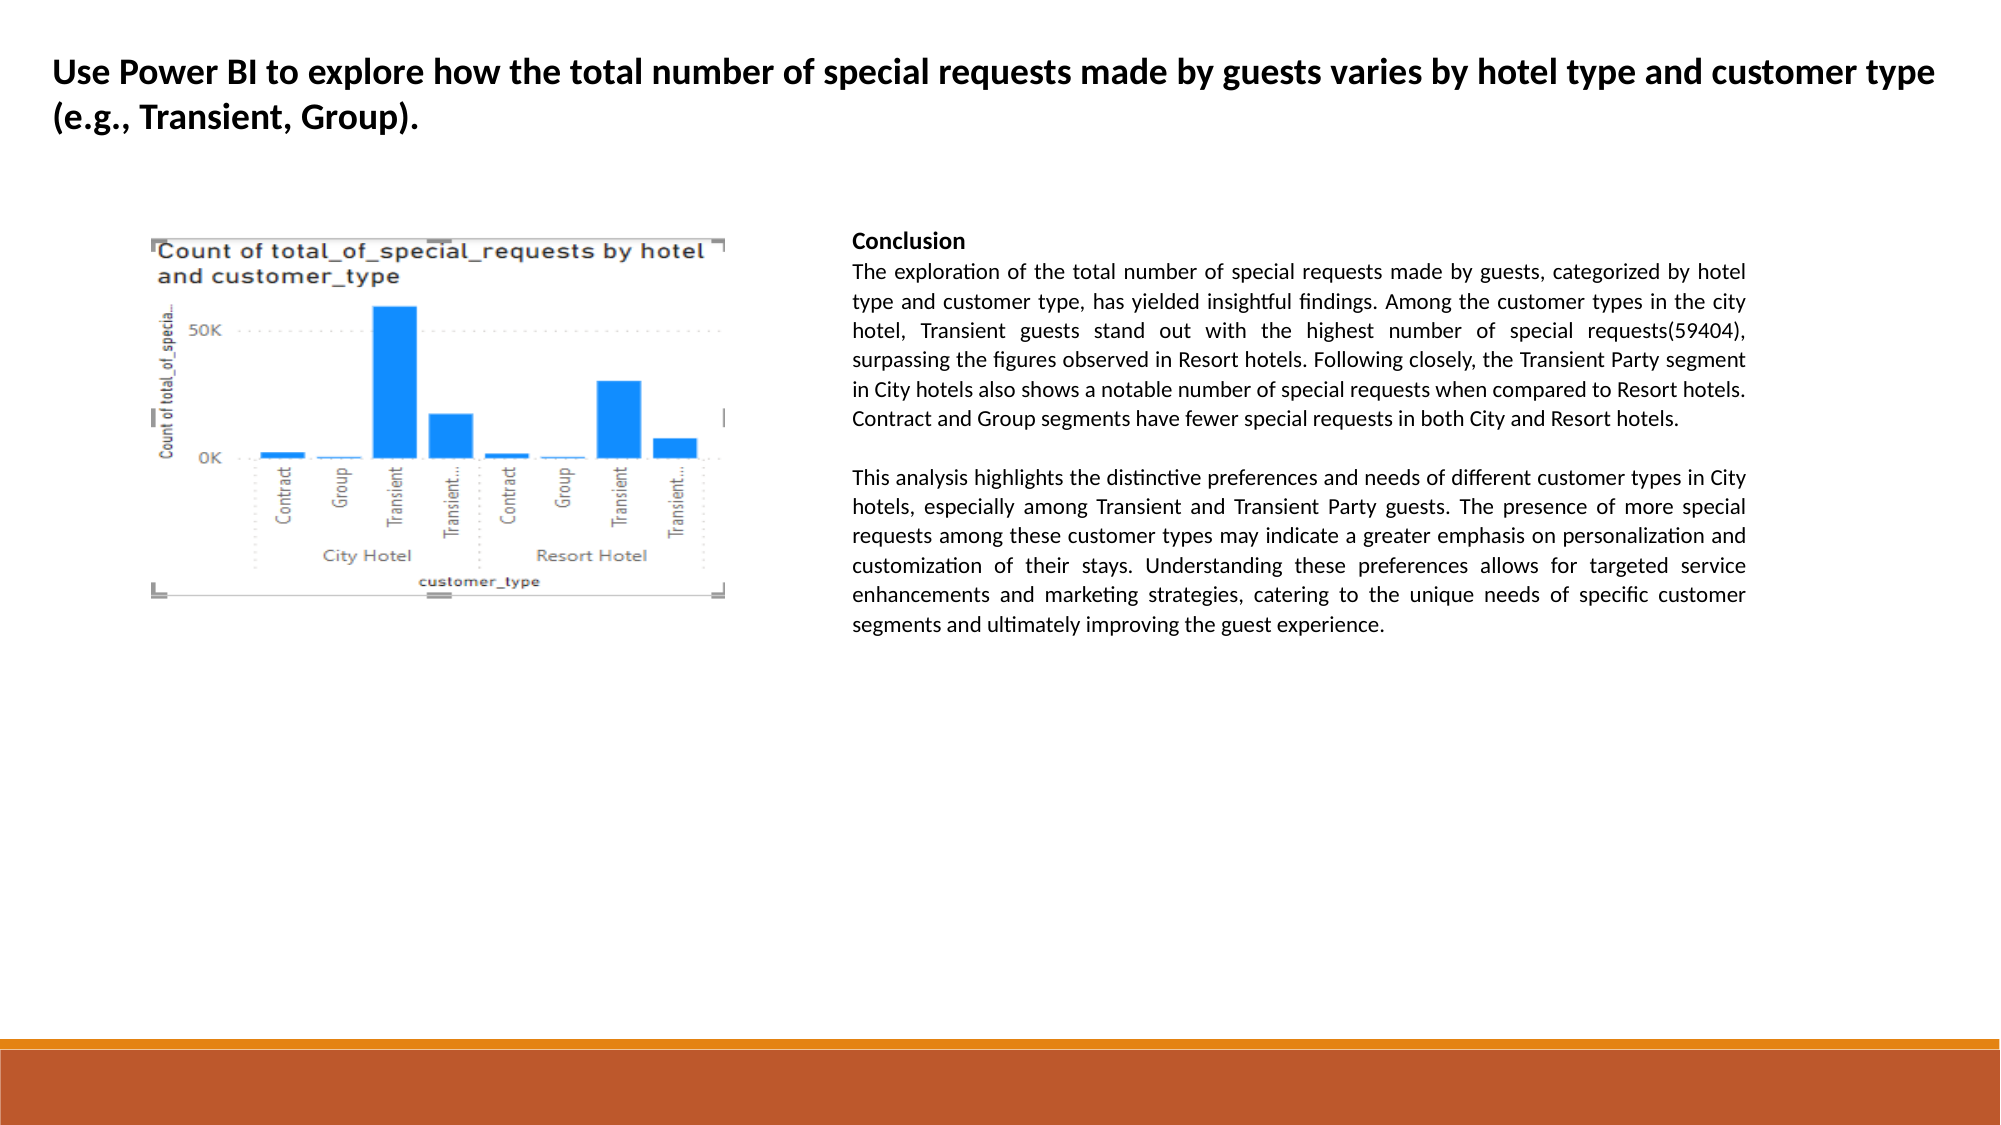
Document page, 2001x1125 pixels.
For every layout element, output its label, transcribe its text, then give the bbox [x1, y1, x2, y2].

text_box Conclusion The exploration of the total number of special requests made by guests, categorized by hotel type and customer type, has yielded insightful findings. Among the customer types in the city hotel, Transient guests stand out with the highest number of special requests(59404), surpassing the figures observed in Resort hotels. Following closely, the Transient Party segment in City hotels also shows a notable number of special requests when compared to Resort hotels. Contract and Group segments have fewer special requests in both City and Resort hotels. This analysis highlights the distinctive preferences and needs of different customer types in City hotels, especially among Transient and Transient Party guests. The presence of more special requests among these customer types may indicate a greater emphasis on personalization and customization of their stays. Understanding these preferences allows for targeted service enhancements and marketing strategies, catering to the unique needs of specific customer segments and ultimately improving the guest experience. [762, 215, 1763, 644]
text_box Use Power BI to explore how the total number of special requests made by guests varies by hotel type and customer type (e.g., Transient, Group). [37, 40, 1977, 235]
picture [150, 236, 726, 601]
